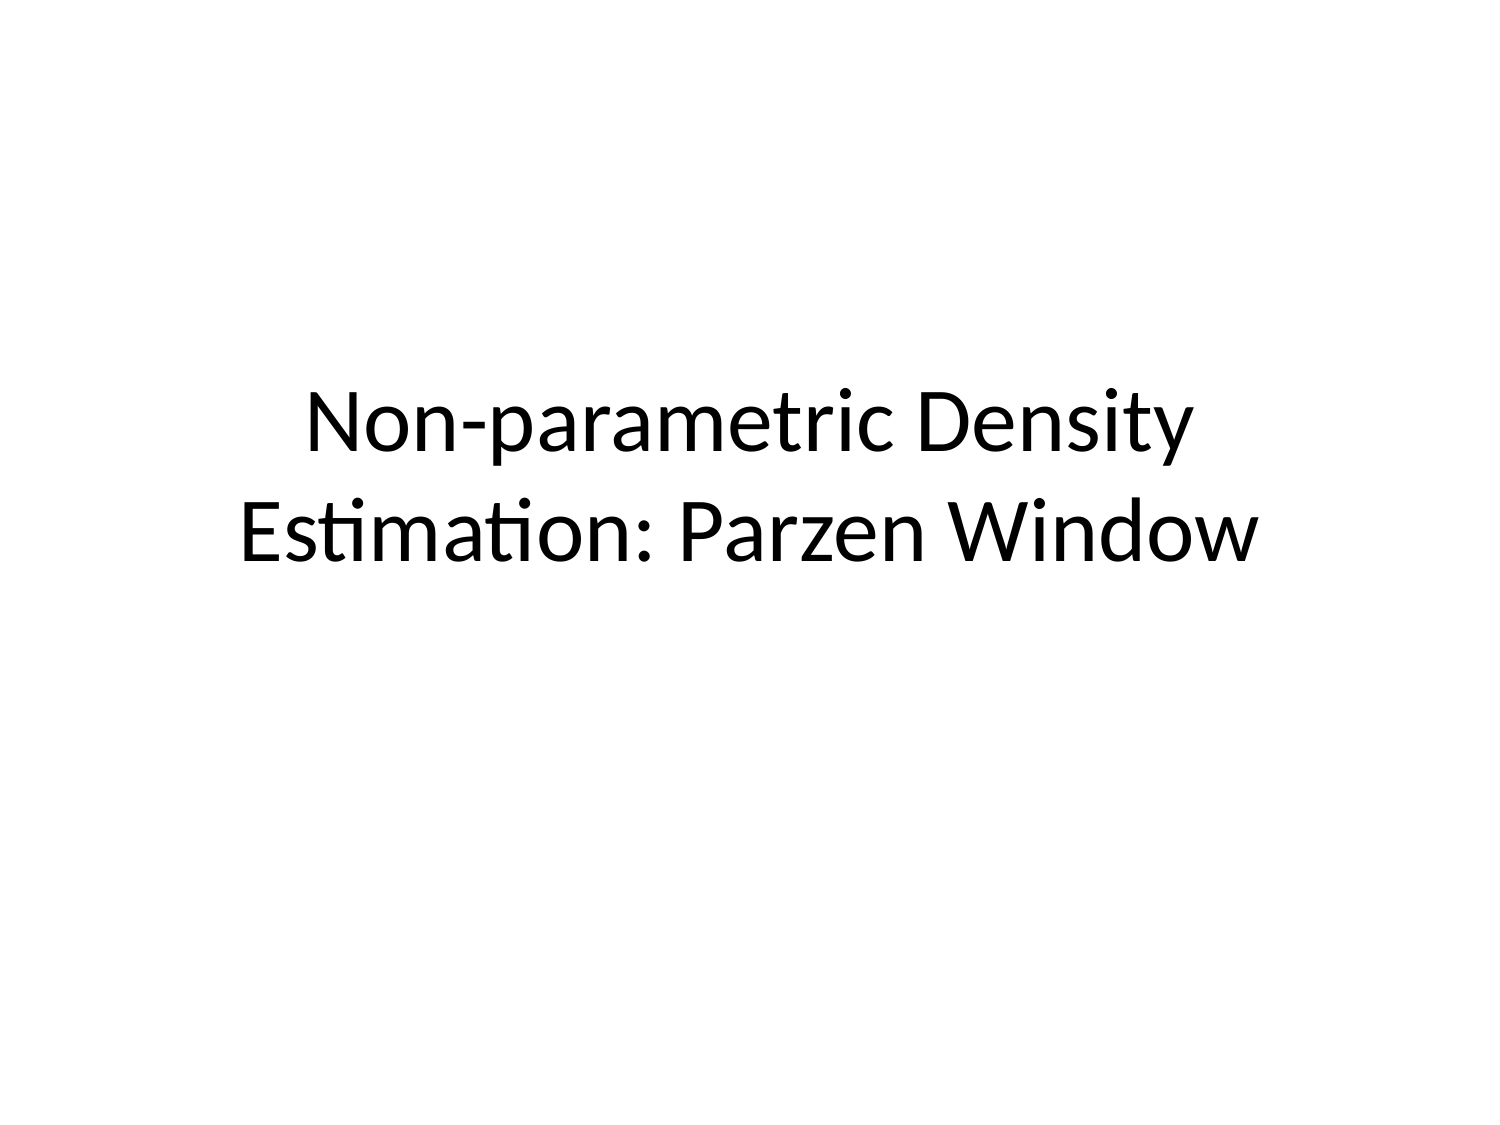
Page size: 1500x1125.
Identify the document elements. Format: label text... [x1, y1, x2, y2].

title Non-parametric Density Estimation: Parzen Window [112, 349, 1388, 591]
